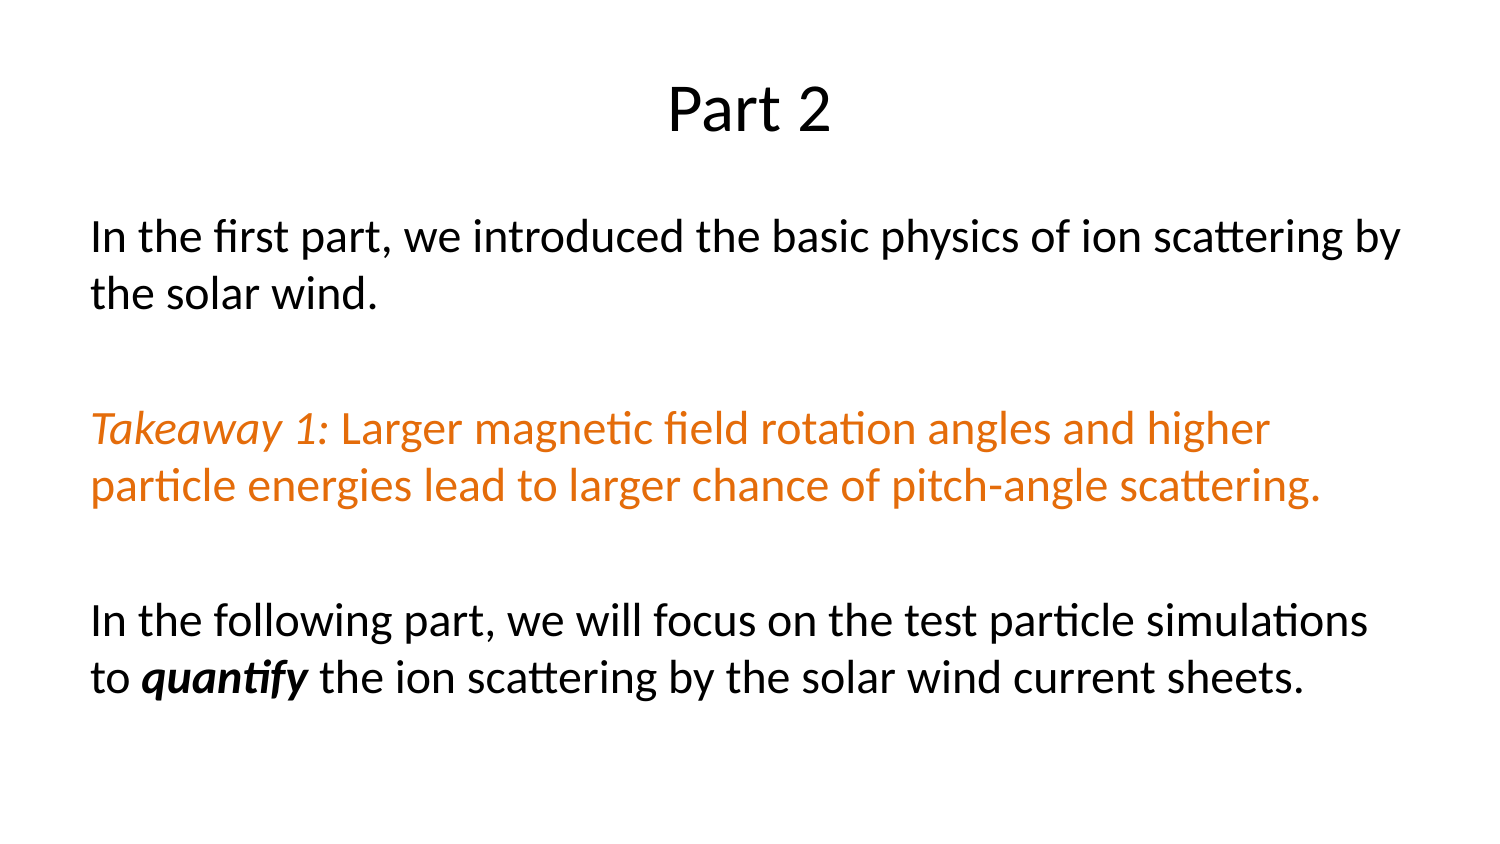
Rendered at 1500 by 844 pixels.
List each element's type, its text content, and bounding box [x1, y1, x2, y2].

list In the first part, we introduced the basic physics of ion scattering by the solar wind. Takeaway 1: Larger magnetic field rotation angles and higher particle energies lead to larger chance of pitch-angle scattering. In the following part, we will focus on the test particle simulations to quantify the ion scattering by the solar wind current sheets. [75, 196, 1425, 754]
title Part 2 [75, 33, 1425, 175]
